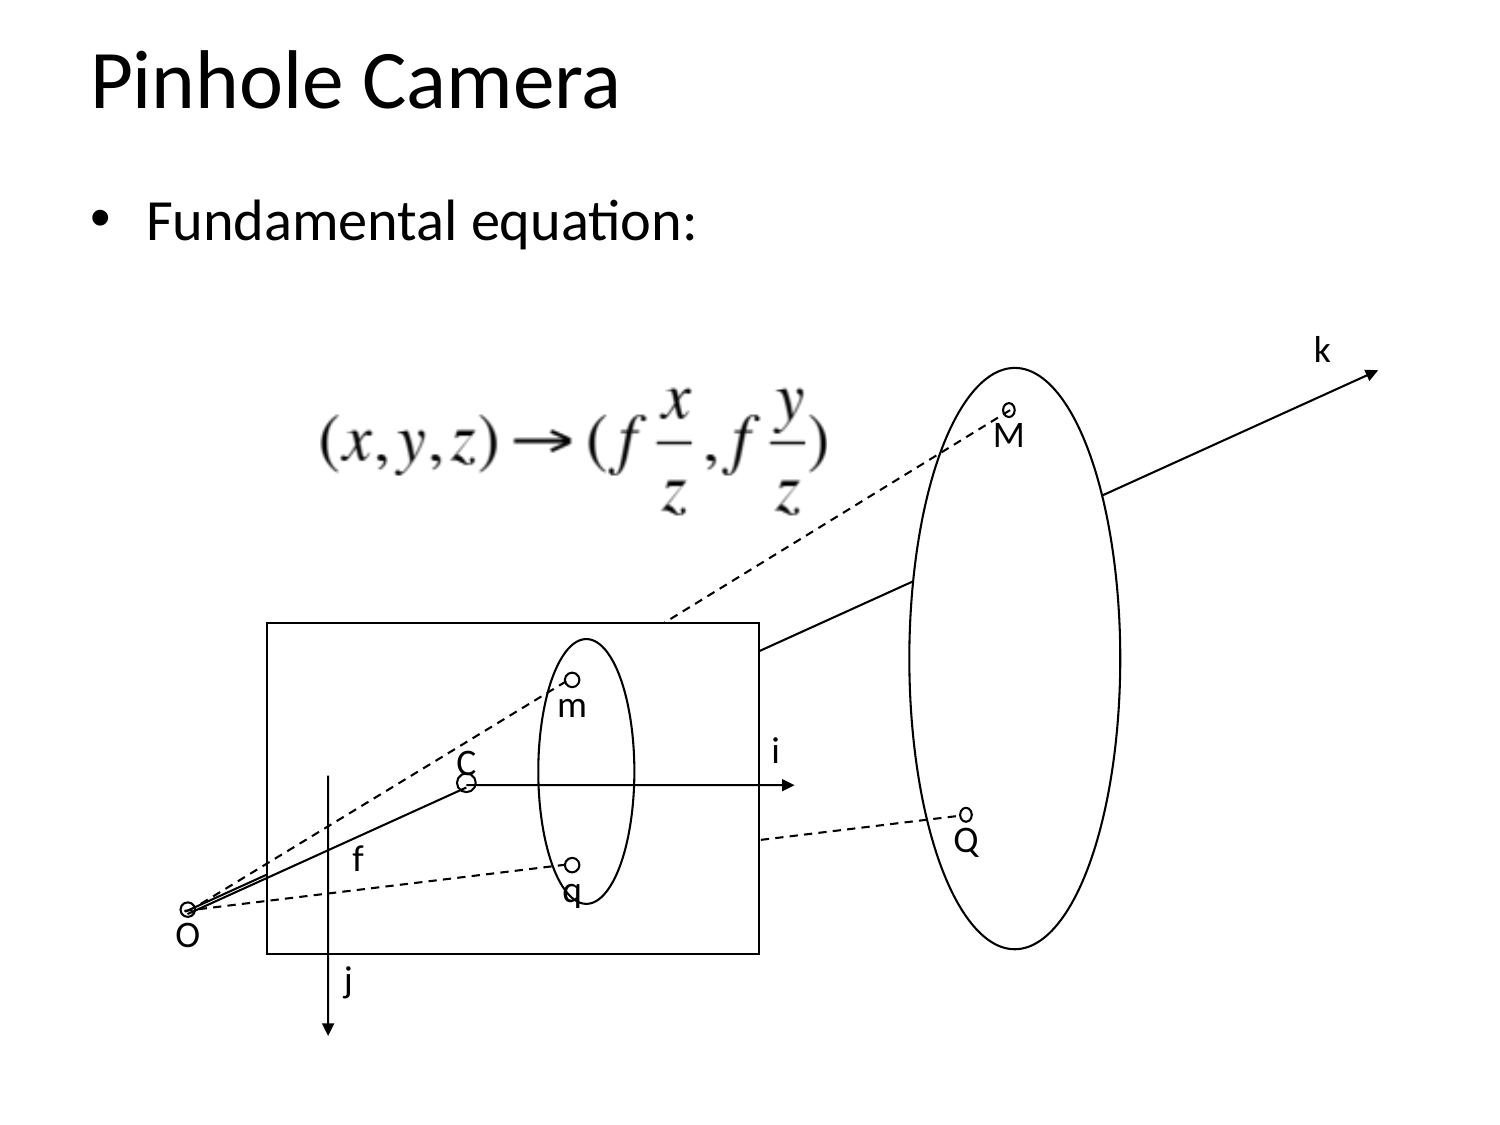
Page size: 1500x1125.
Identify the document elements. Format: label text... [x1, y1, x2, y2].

text_box q [564, 857, 580, 873]
list Fundamental equation: [74, 174, 1426, 1026]
text_box j [328, 948, 368, 1008]
text_box m [564, 672, 580, 688]
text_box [317, 367, 828, 516]
text_box Q [960, 807, 972, 822]
title Pinhole Camera [74, 0, 1426, 151]
text_box M [1003, 403, 1015, 418]
text_box [476, 779, 795, 792]
text_box [538, 639, 635, 785]
text_box [267, 623, 760, 954]
text_box C [456, 773, 476, 793]
text_box O [180, 902, 195, 917]
text_box f [337, 826, 379, 886]
text_box i [756, 718, 795, 779]
text_box [321, 1008, 335, 1036]
text_box [538, 786, 635, 904]
text_box k [1299, 317, 1346, 378]
